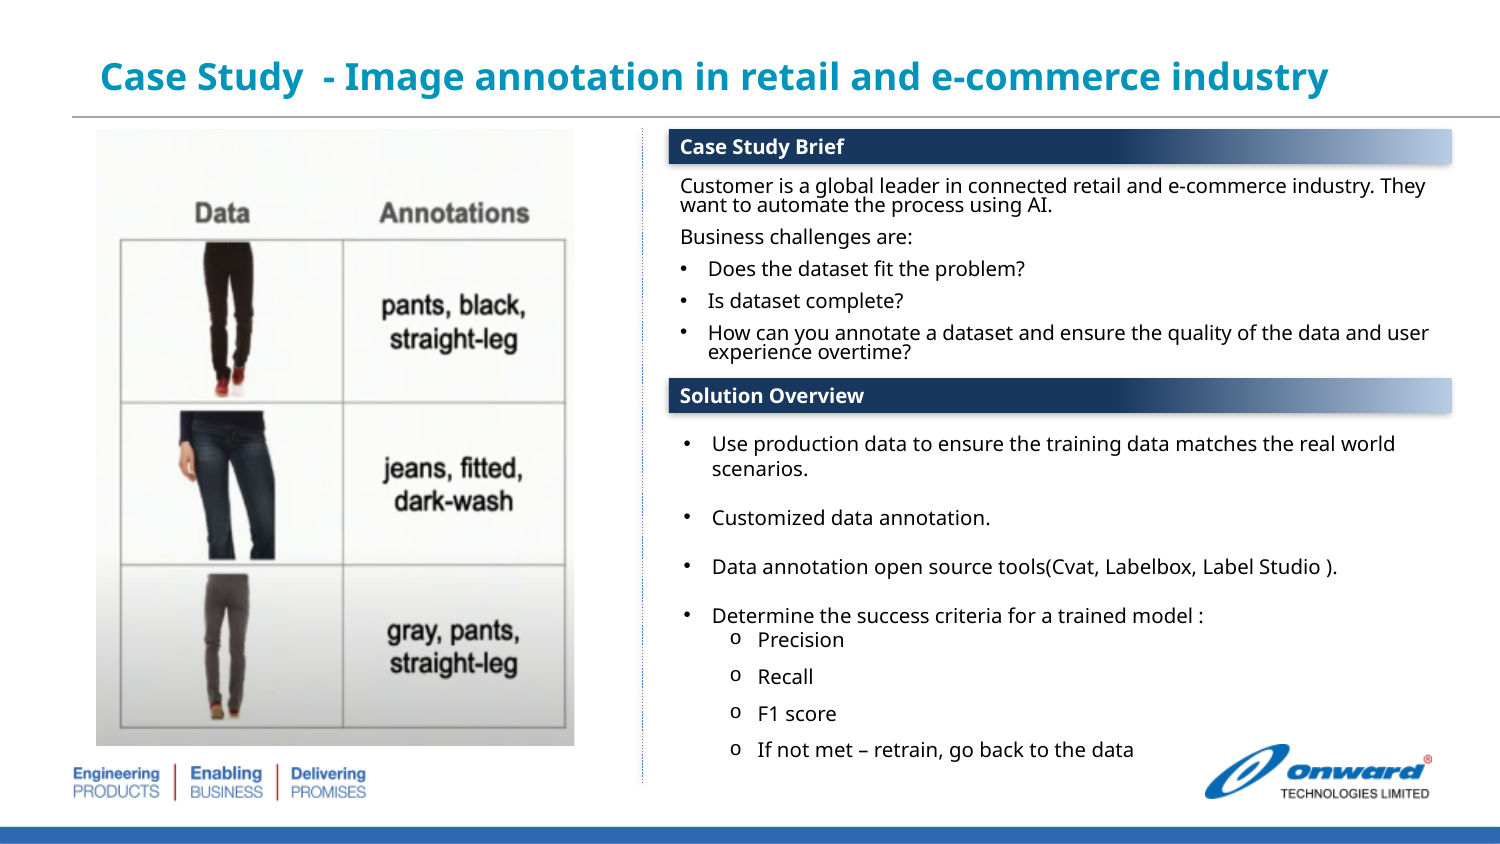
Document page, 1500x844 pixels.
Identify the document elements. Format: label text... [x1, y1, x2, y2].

text_box Case Study Brief [668, 129, 1452, 164]
text_box Use production data to ensure the training data matches the real world scenarios. Customized data annotation. Data annotation open source tools(Cvat, Labelbox, Label Studio ). Determine the success criteria for a trained model : Precision Recall F1 score If not met – retrain, go back to the data [672, 425, 1448, 805]
picture [95, 129, 575, 747]
title Case Study - Image annotation in retail and e-commerce industry [75, 21, 1425, 130]
picture [60, 754, 379, 810]
text_box Customer is a global leader in connected retail and e-commerce industry. They want to automate the process using AI. Business challenges are: Does the dataset fit the problem? Is dataset complete? How can you annotate a dataset and ensure the quality of the data and user experience overtime? [668, 171, 1444, 402]
text_box Solution Overview [668, 378, 1452, 413]
